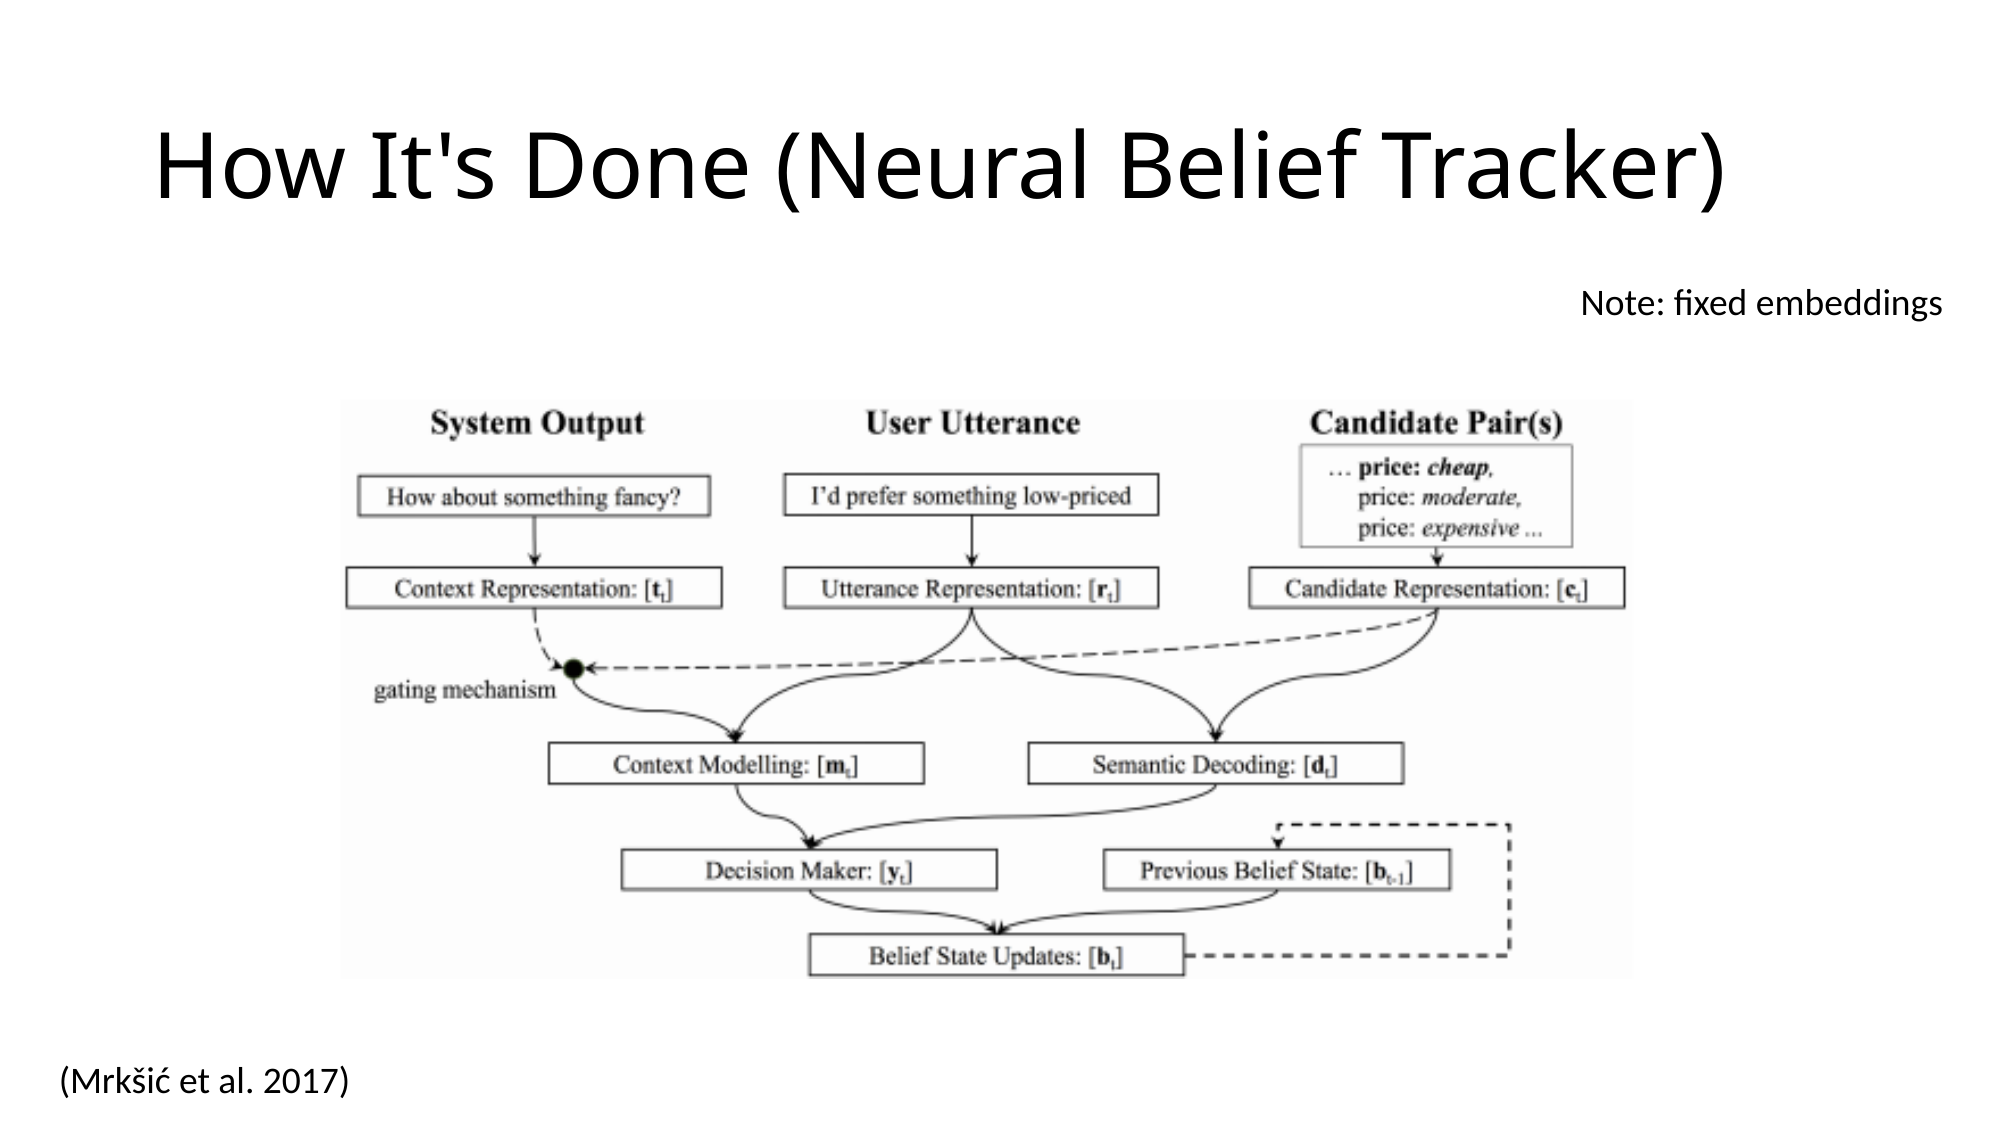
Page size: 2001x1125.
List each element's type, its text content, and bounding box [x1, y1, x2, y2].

text_box Note: fixed embeddings [1565, 270, 1959, 331]
text_box (Mrkšić et al. 2017) [44, 1048, 366, 1108]
title How It's Done (Neural Belief Tracker) [137, 59, 1863, 278]
picture [287, 337, 1674, 979]
